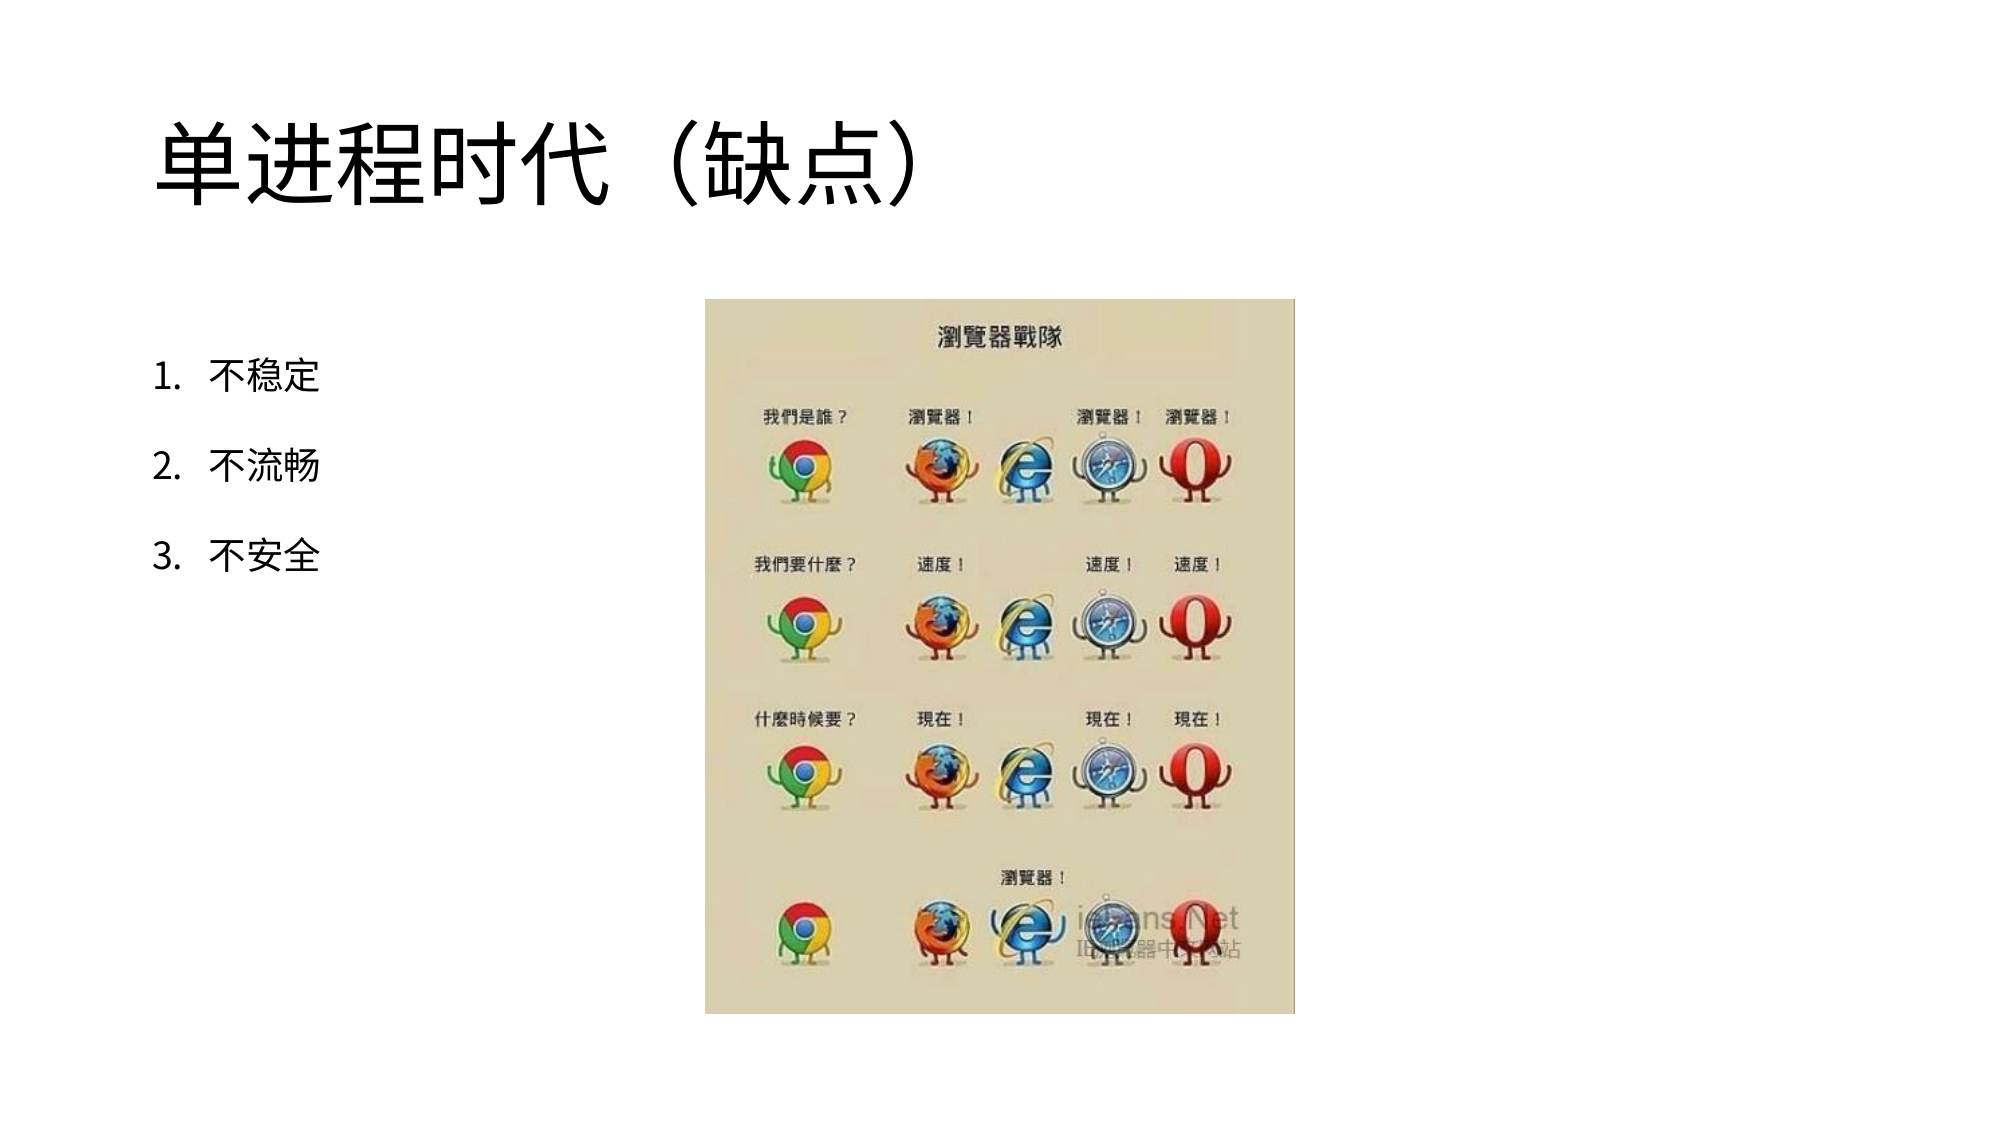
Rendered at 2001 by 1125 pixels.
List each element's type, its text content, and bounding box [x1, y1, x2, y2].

title 单进程时代（缺点） [137, 59, 1863, 278]
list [705, 299, 1295, 1014]
text_box 不稳定 不流畅 不安全 [137, 299, 705, 585]
